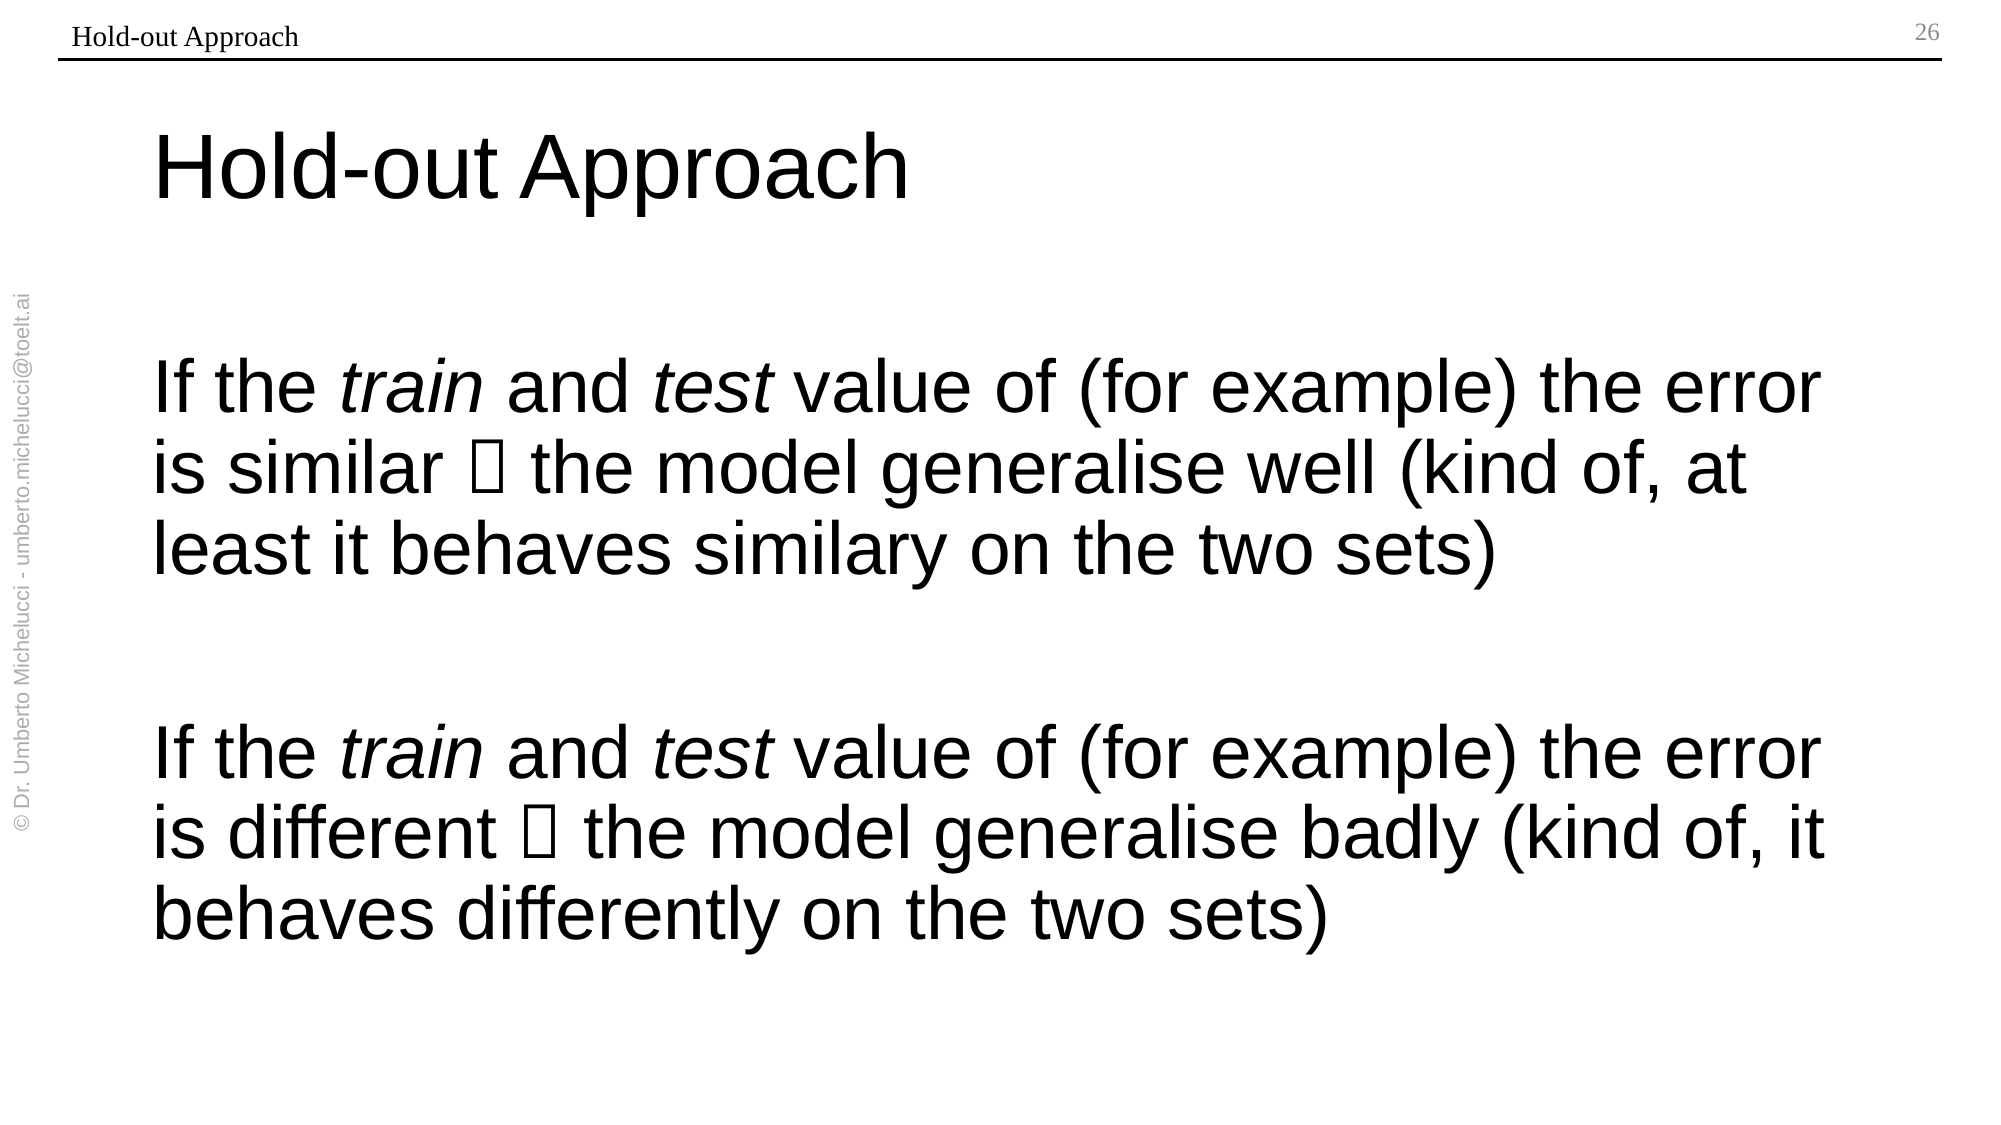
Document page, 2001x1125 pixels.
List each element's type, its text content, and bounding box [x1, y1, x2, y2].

text_box Hold-out Approach [56, 9, 696, 60]
list If the train and test value of (for example) the error is similar  the model generalise well (kind of, at least it behaves similary on the two sets) If the train and test value of (for example) the error is different  the model generalise badly (kind of, it behaves differently on the two sets) [137, 340, 1863, 1014]
title Hold-out Approach [137, 59, 1863, 278]
text_box © Dr. Umberto Michelucci - umberto.michelucci@toelt.ai [0, 238, 41, 888]
